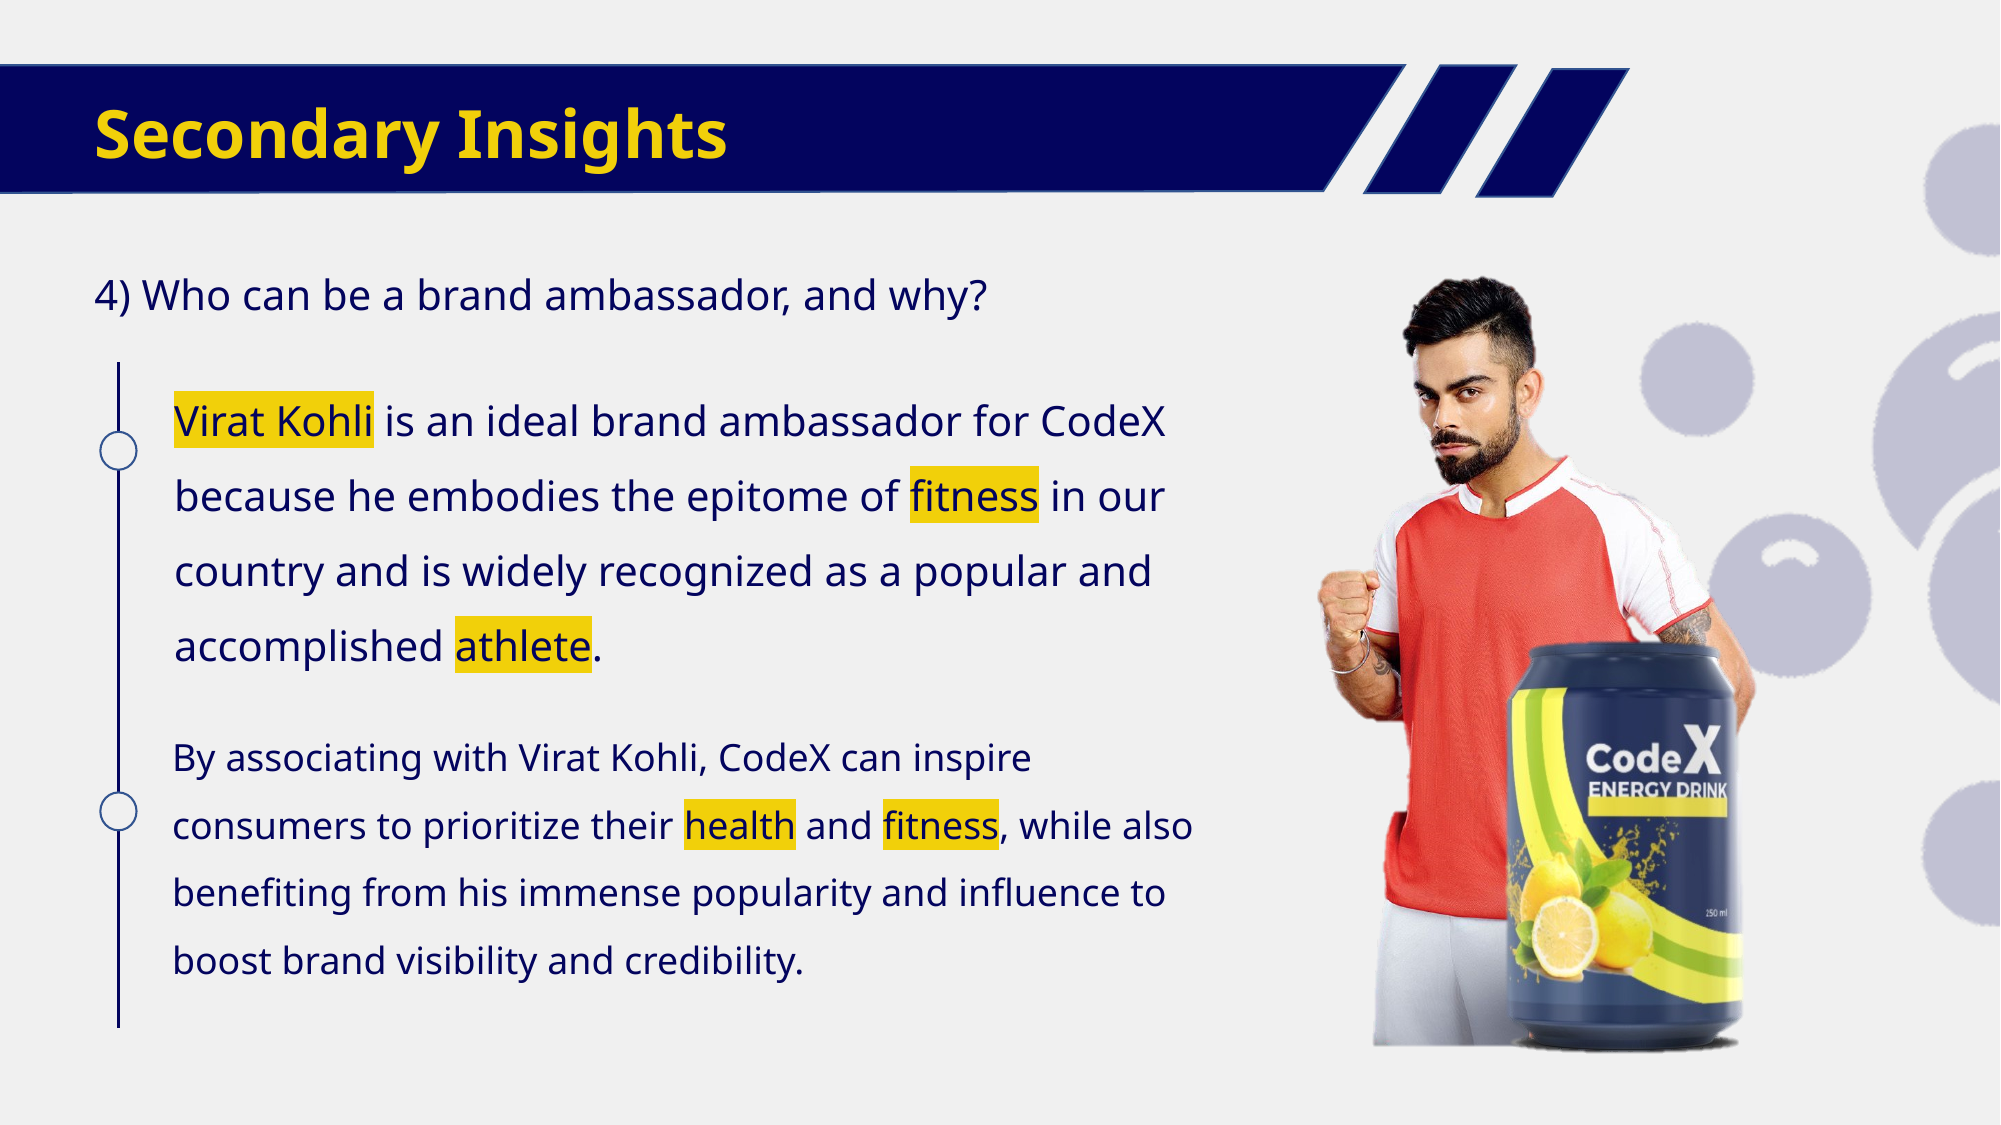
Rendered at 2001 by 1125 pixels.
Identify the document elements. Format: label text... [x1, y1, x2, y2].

text_box [119, 430, 138, 471]
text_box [0, 65, 1102, 197]
text_box By associating with Virat Kohli, CodeX can inspire consumers to prioritize their health and fitness, while also benefiting from his immense popularity and influence to boost brand visibility and credibility. [157, 704, 999, 990]
text_box 4) Who can be a brand ambassador, and why? [79, 236, 1102, 327]
picture [999, 0, 2000, 1125]
text_box [99, 430, 118, 471]
text_box [119, 791, 138, 832]
text_box [99, 791, 118, 832]
text_box Virat Kohli is an ideal brand ambassador for CodeX because he embodies the epitome of fitness in our country and is widely recognized as a popular and accomplished athlete. [159, 361, 1102, 677]
